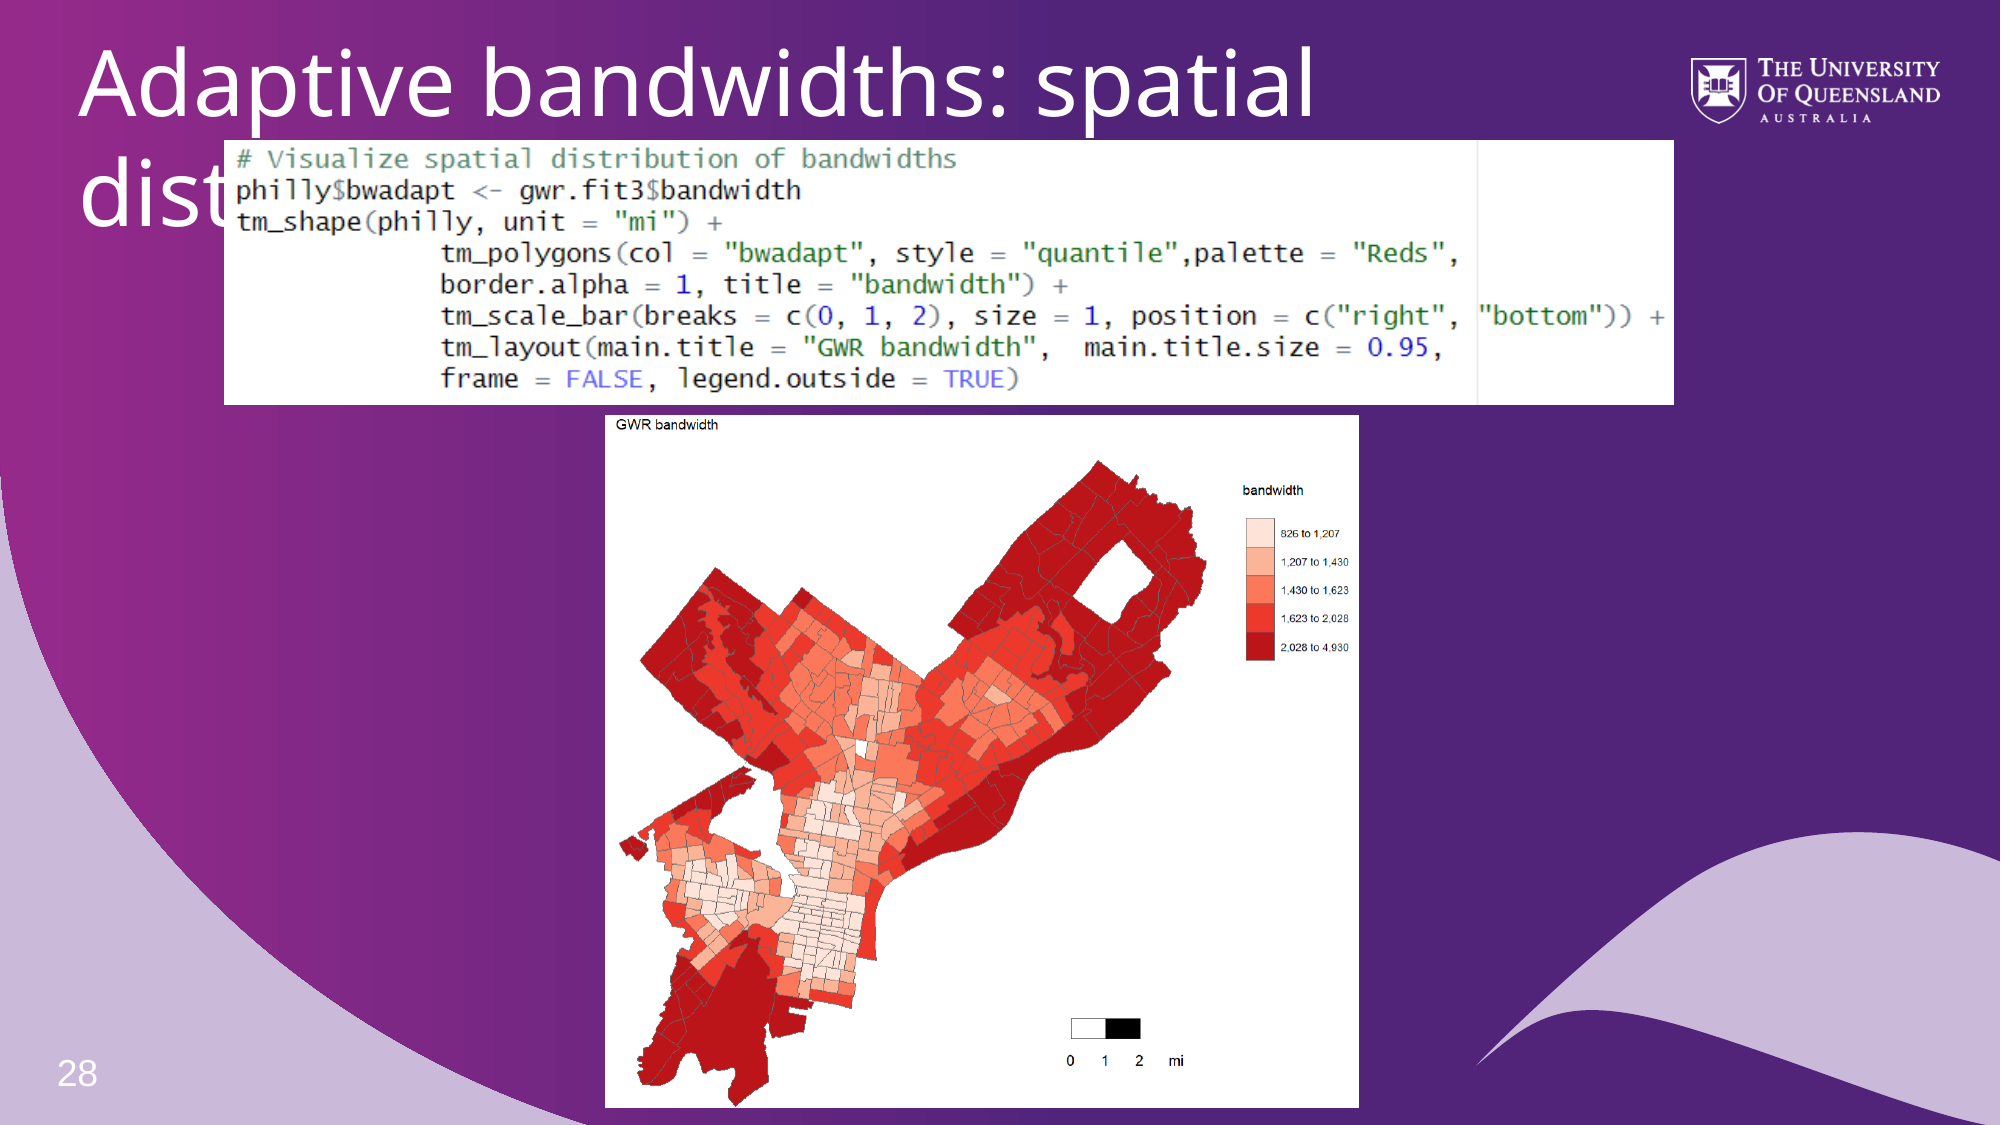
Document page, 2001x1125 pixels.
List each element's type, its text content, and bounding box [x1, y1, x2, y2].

picture [224, 140, 1674, 405]
picture [1698, 58, 1940, 124]
text_box Adaptive bandwidths: spatial distribution [63, 17, 1698, 253]
picture [605, 415, 1359, 1108]
text_box 28 [42, 1041, 162, 1102]
